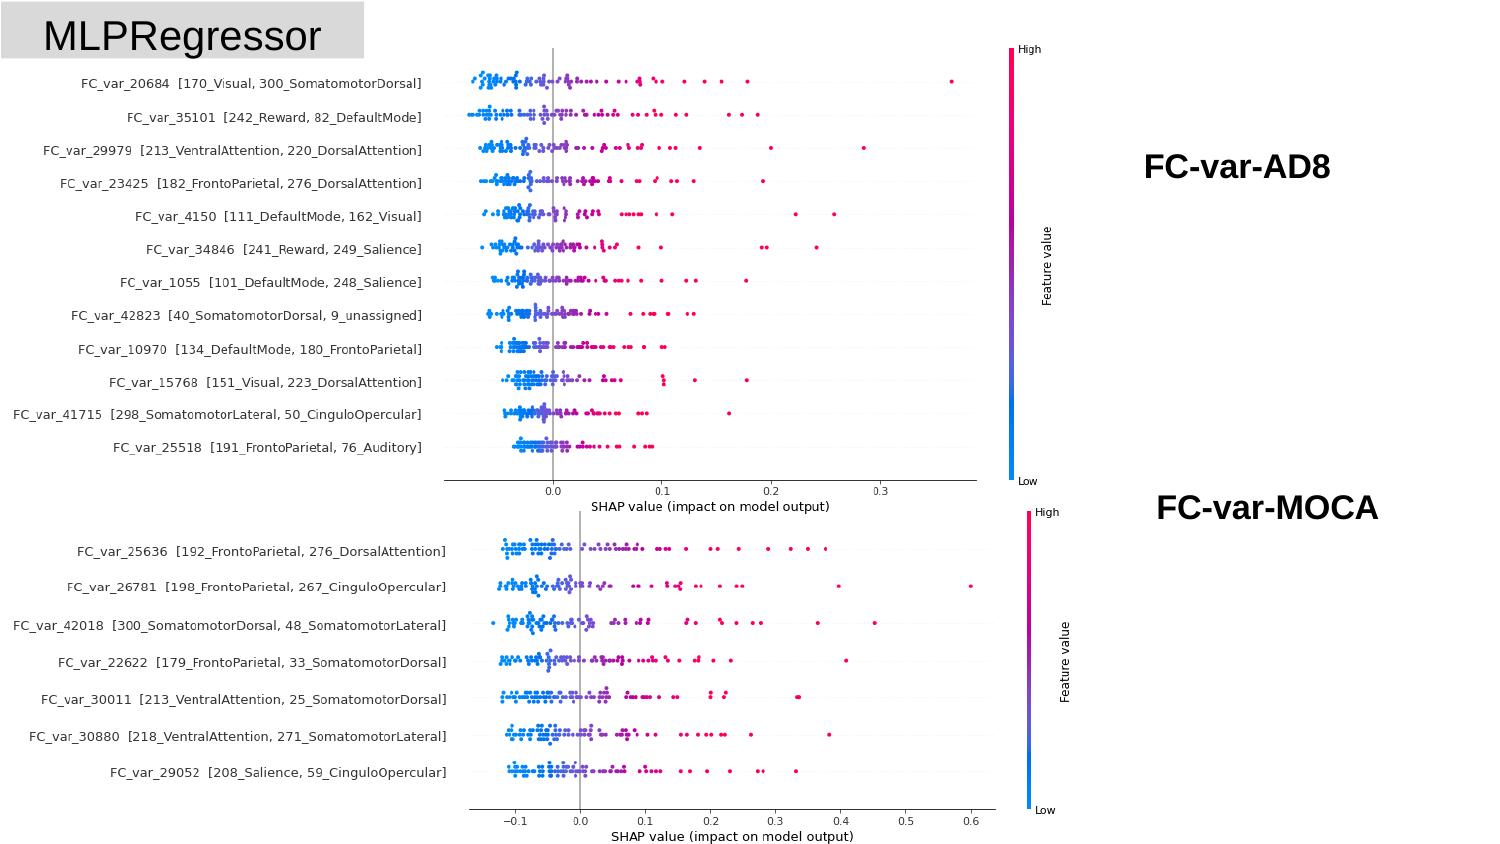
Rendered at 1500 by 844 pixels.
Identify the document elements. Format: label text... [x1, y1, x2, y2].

text_box FC-var-MOCA [1143, 478, 1412, 531]
picture [5, 38, 1080, 844]
text_box FC-var-AD8 [1130, 137, 1399, 190]
text_box MLPRegressor [1, 1, 365, 40]
